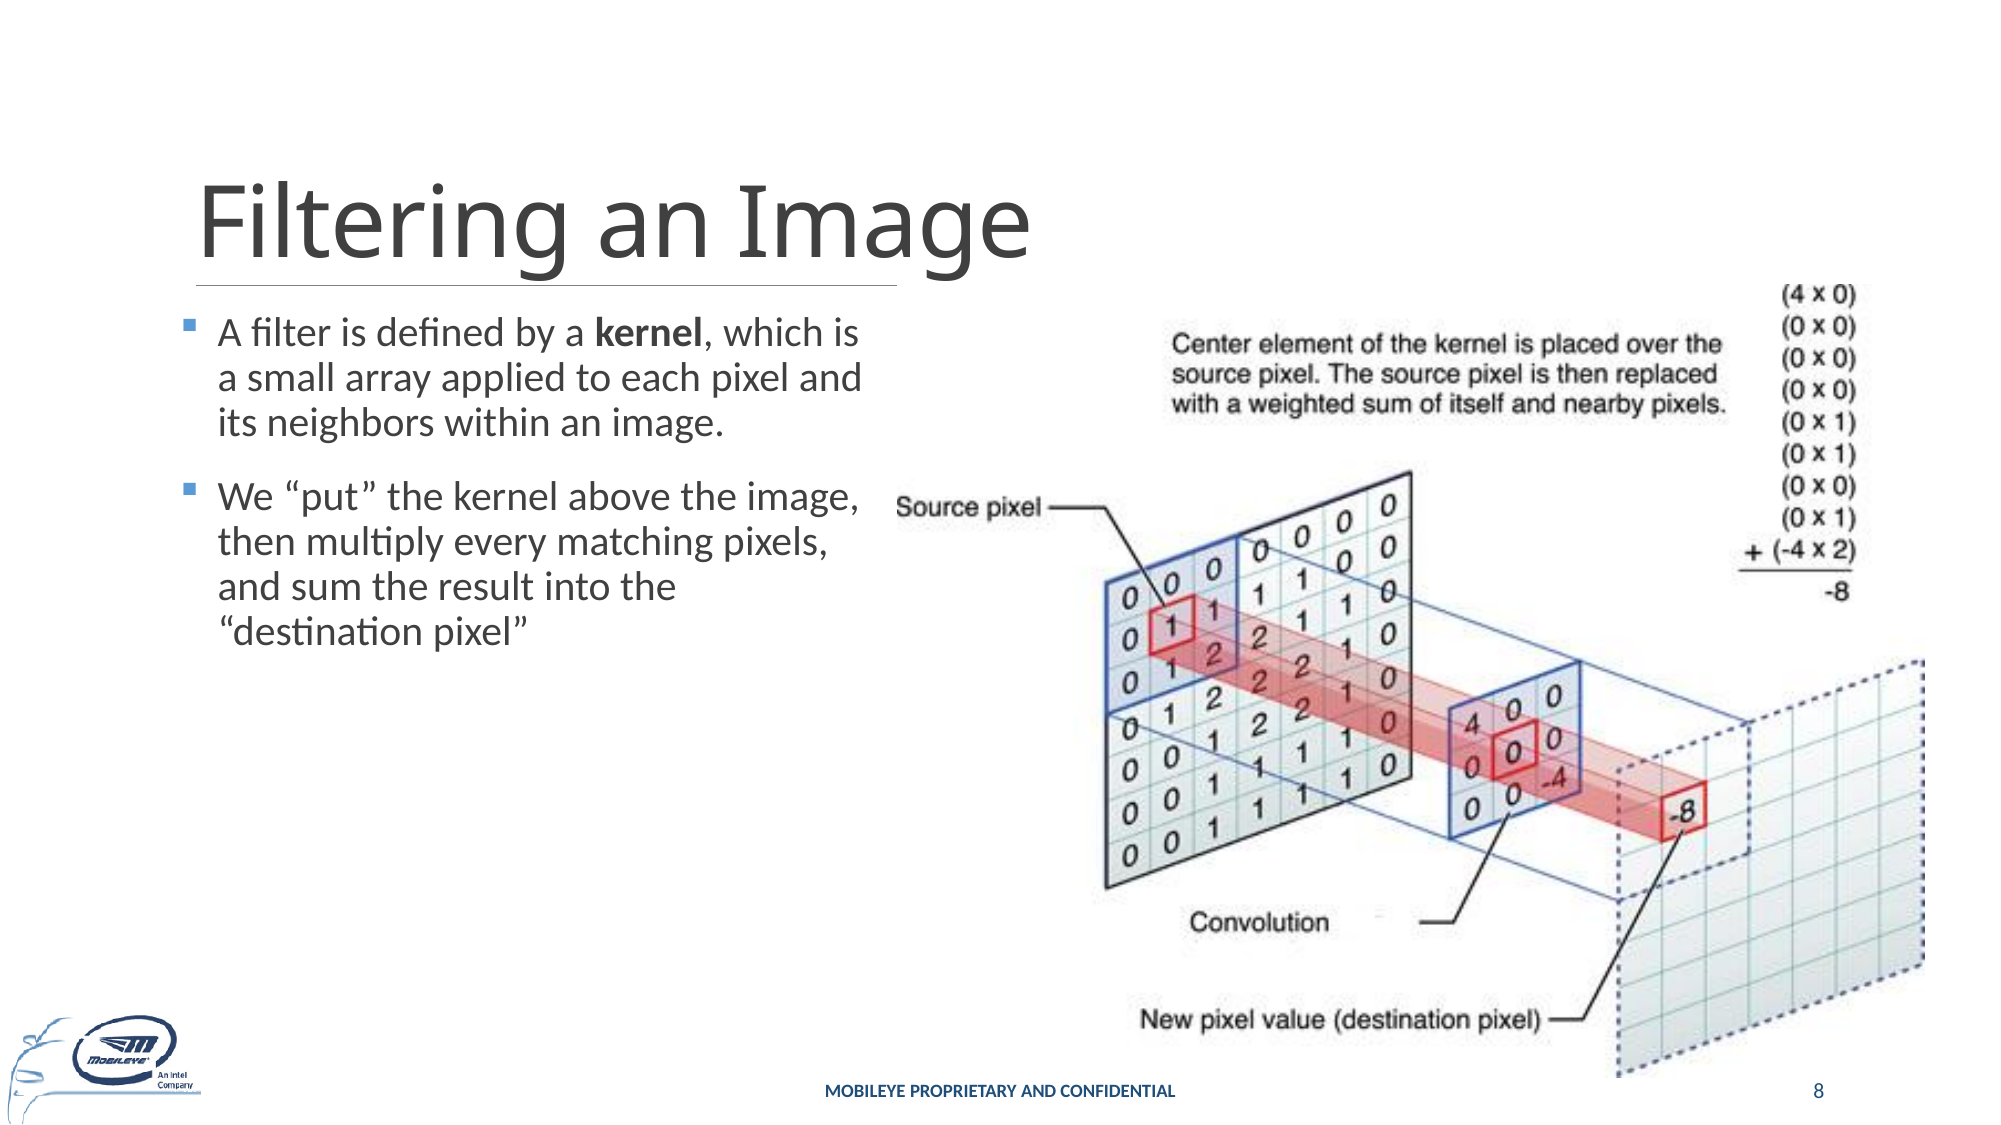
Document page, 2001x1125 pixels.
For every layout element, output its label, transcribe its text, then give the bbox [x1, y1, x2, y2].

footer Mobileye Proprietary and Confidential [604, 1059, 1396, 1120]
list A filter is defined by a kernel, which is a small array applied to each pixel and its neighbors within an image. We “put” the kernel above the image, then multiply every matching pixels, and sum the result into the “destination pixel” [180, 302, 879, 963]
picture [0, 1013, 201, 1125]
picture [896, 284, 1926, 1079]
title Filtering an Image [180, 47, 1830, 285]
slide_number 8 [1624, 1089, 1840, 1120]
